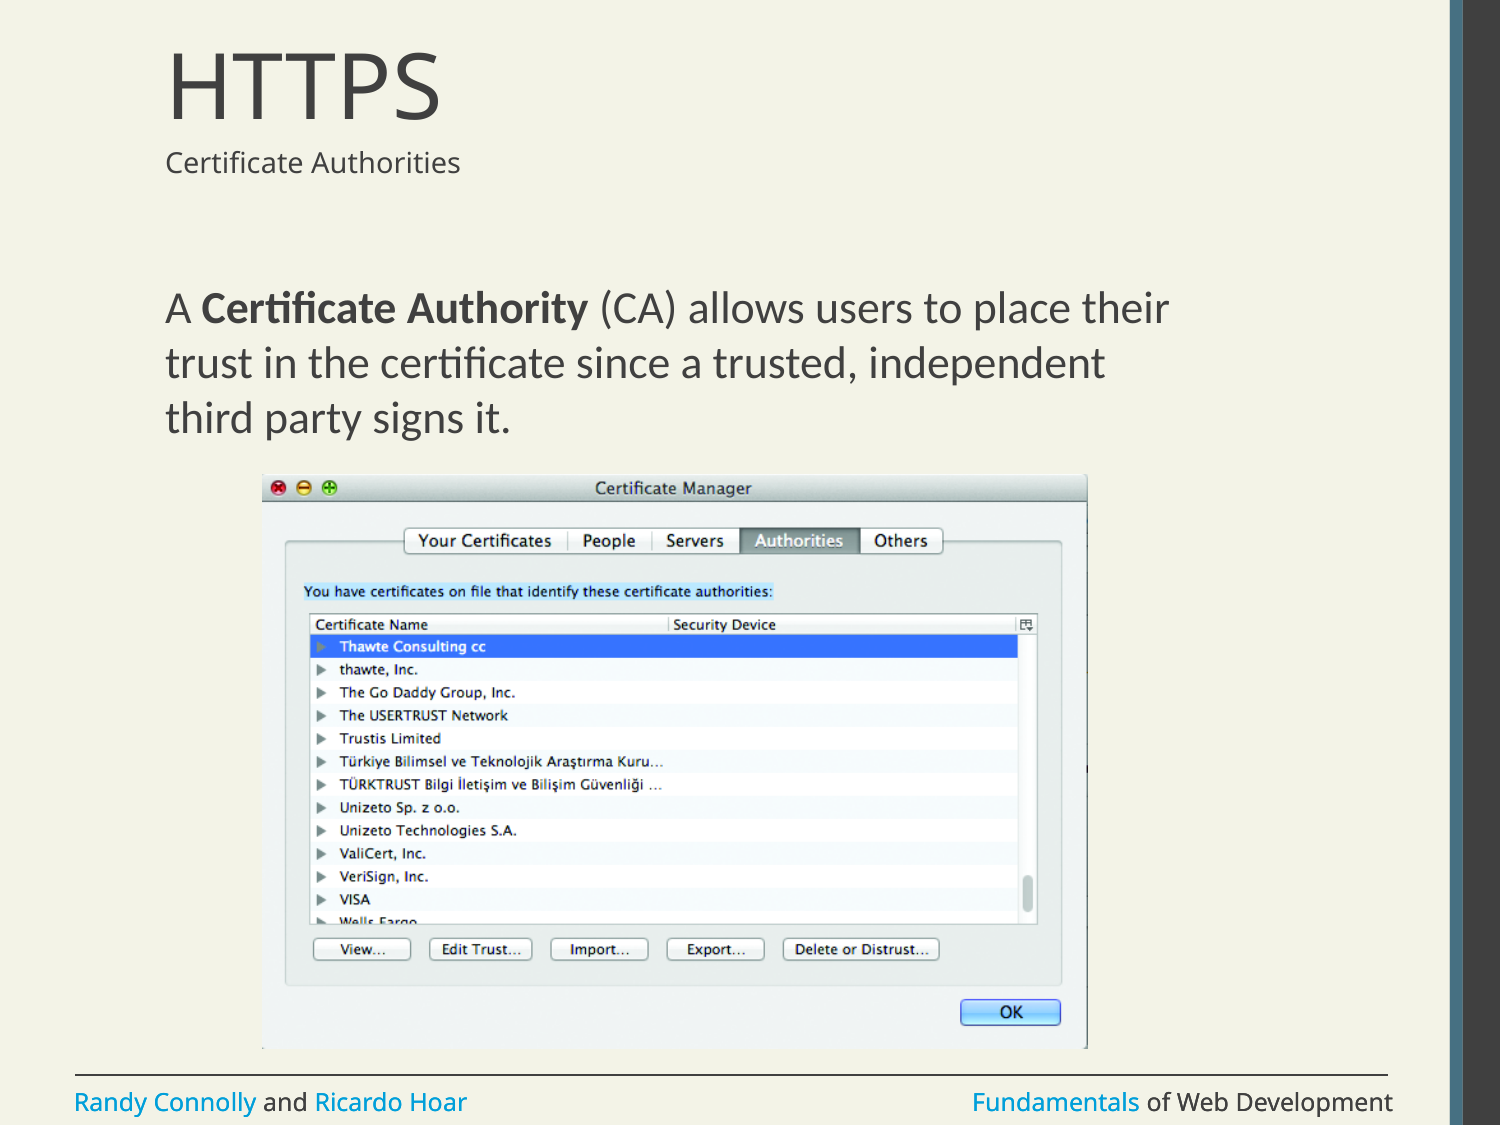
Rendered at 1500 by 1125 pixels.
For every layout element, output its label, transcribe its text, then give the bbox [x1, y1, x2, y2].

list A Certificate Authority (CA) allows users to place their trust in the certificate since a trusted, independent third party signs it. [150, 270, 1200, 1013]
title HTTPS [150, 20, 1425, 188]
list Certificate Authorities [150, 137, 1200, 188]
picture [262, 474, 1088, 1049]
